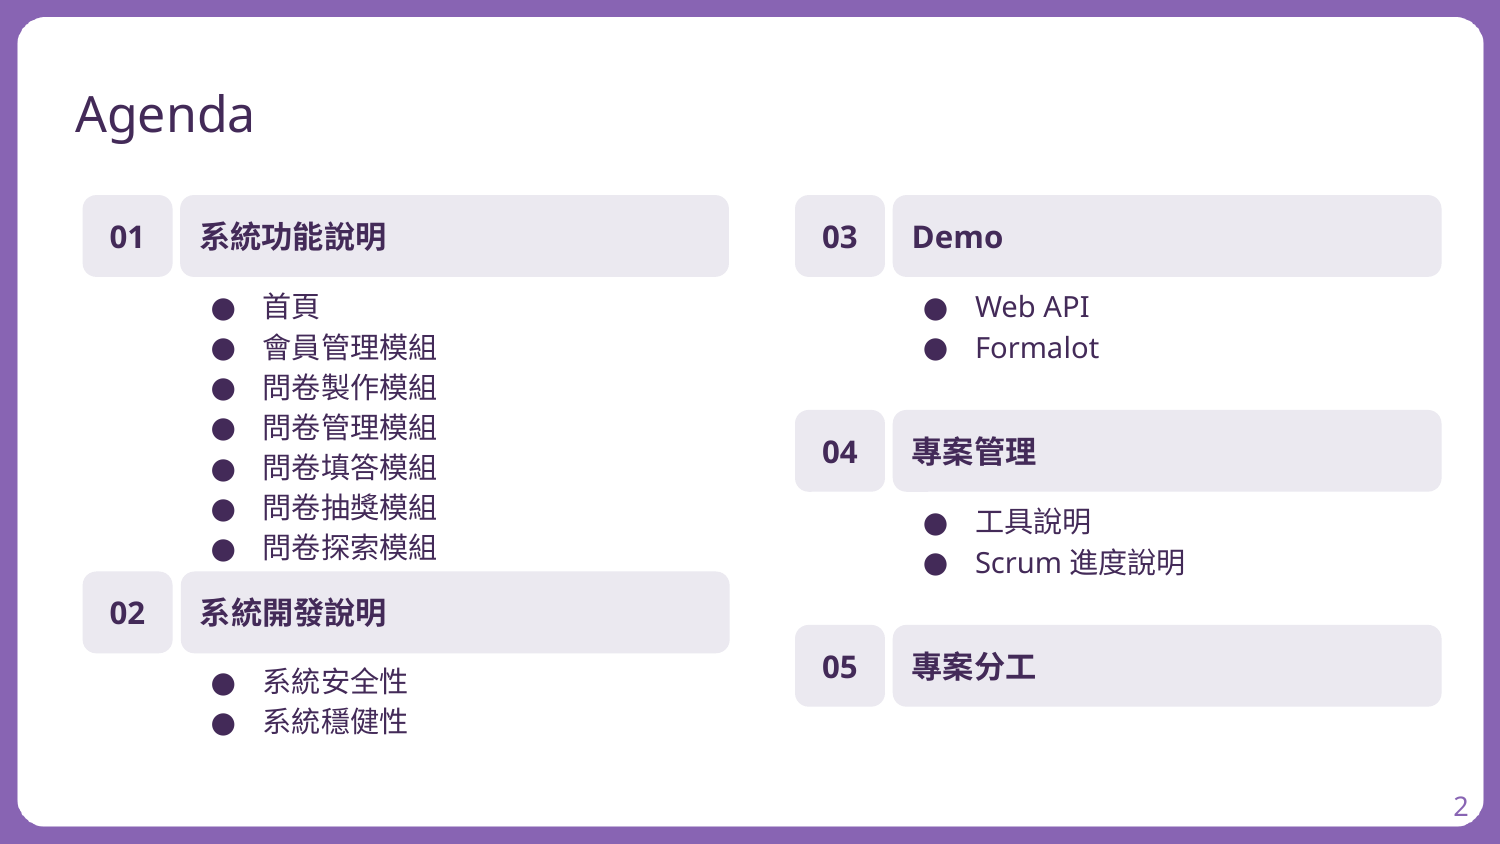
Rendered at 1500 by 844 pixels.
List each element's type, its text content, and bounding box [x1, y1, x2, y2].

text_box 03 [795, 195, 886, 277]
text_box 02 [82, 571, 173, 654]
text_box 系統開發說明 [180, 571, 730, 654]
text_box 05 [795, 624, 886, 707]
picture [0, 0, 1500, 844]
text_box 04 [795, 409, 886, 492]
text_box 01 [82, 195, 173, 277]
text_box 專案分工 [892, 624, 1442, 707]
text_box 專案管理 [892, 409, 1442, 492]
text_box Demo [892, 195, 1442, 277]
text_box 首頁 會員管理模組 問卷製作模組 問卷管理模組 問卷填答模組 問卷抽獎模組 問卷探索模組 [172, 268, 555, 580]
slide_number ‹#› [1393, 774, 1484, 839]
text_box 工具說明 Scrum進度說明 [885, 483, 1267, 594]
text_box Web API Formalot [885, 268, 1267, 379]
title Agenda [60, 67, 1489, 162]
text_box 系統安全性 系統穩健性 [172, 643, 555, 754]
text_box 系統功能說明 [180, 195, 729, 277]
